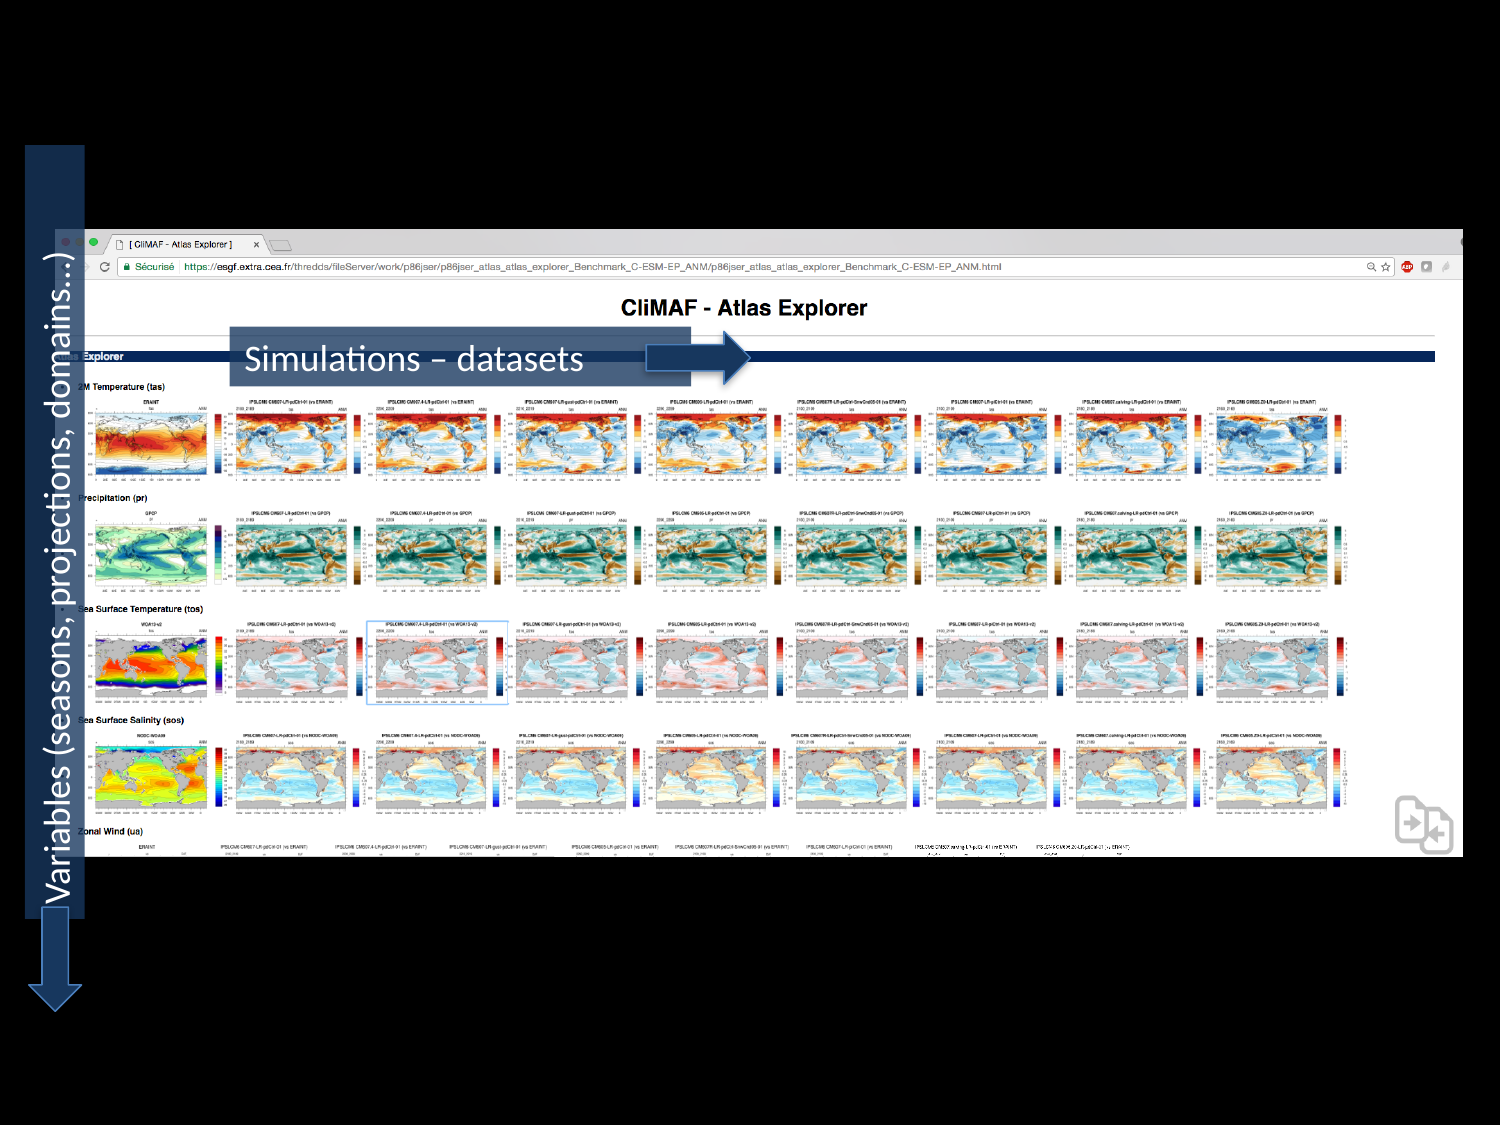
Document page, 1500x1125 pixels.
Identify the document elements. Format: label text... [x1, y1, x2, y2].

picture [54, 229, 1464, 858]
text_box [28, 906, 83, 1012]
text_box Variables (seasons, projections, domains…) [24, 145, 85, 919]
